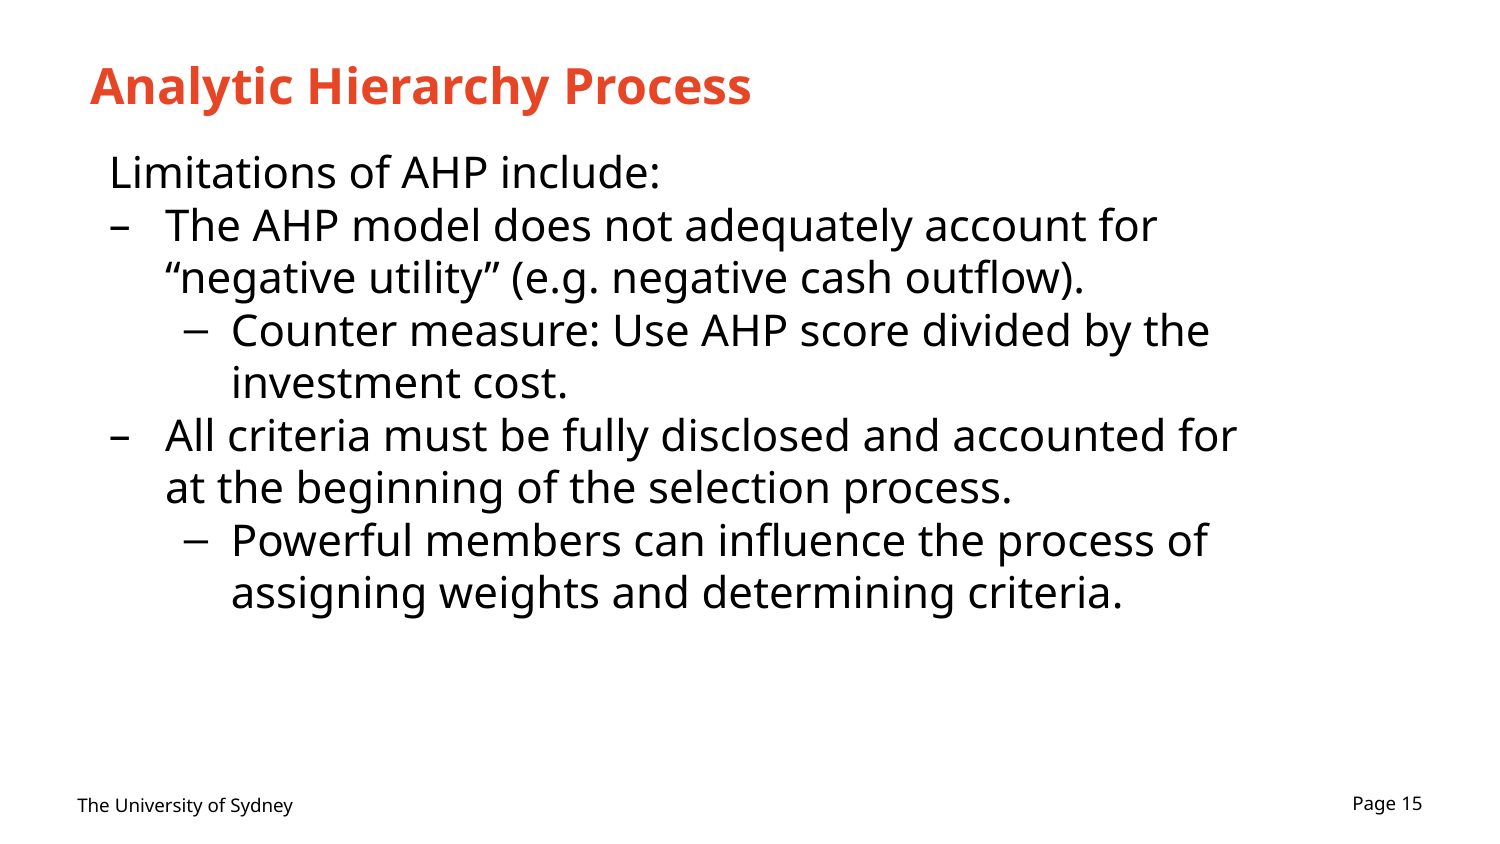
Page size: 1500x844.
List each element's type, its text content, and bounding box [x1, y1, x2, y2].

title Analytic Hierarchy Process [75, 14, 1425, 155]
list Limitations of AHP include: The AHP model does not adequately account for “negative utility” (e.g. negative cash outflow). Counter measure: Use AHP score divided by the investment cost. All criteria must be fully disclosed and accounted for at the beginning of the selection process. Powerful members can influence the process of assigning weights and determining criteria. [93, 137, 1283, 760]
